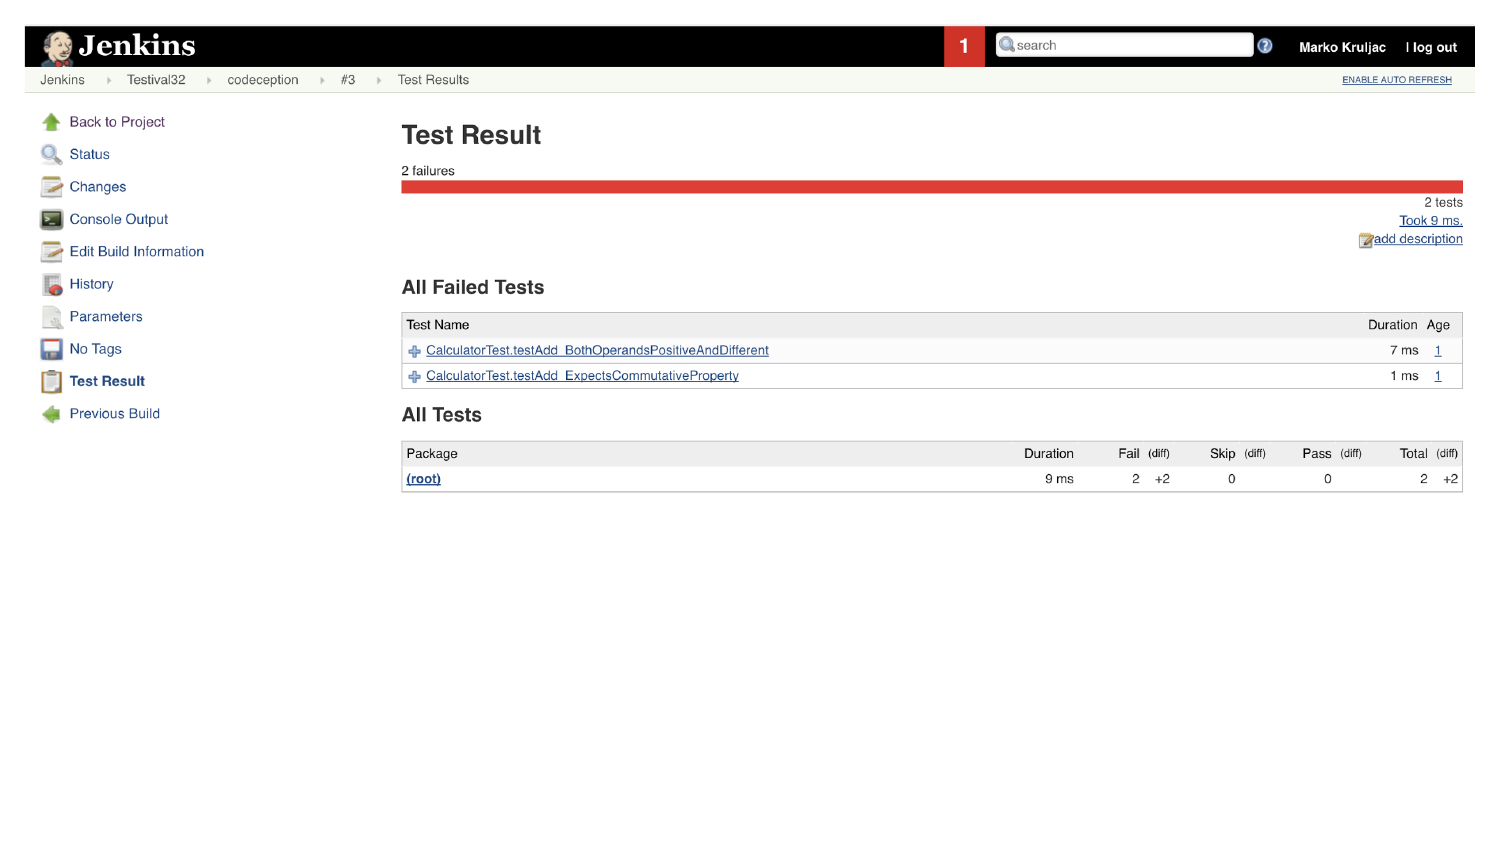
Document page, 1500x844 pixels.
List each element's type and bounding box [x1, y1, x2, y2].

picture [24, 24, 1476, 795]
